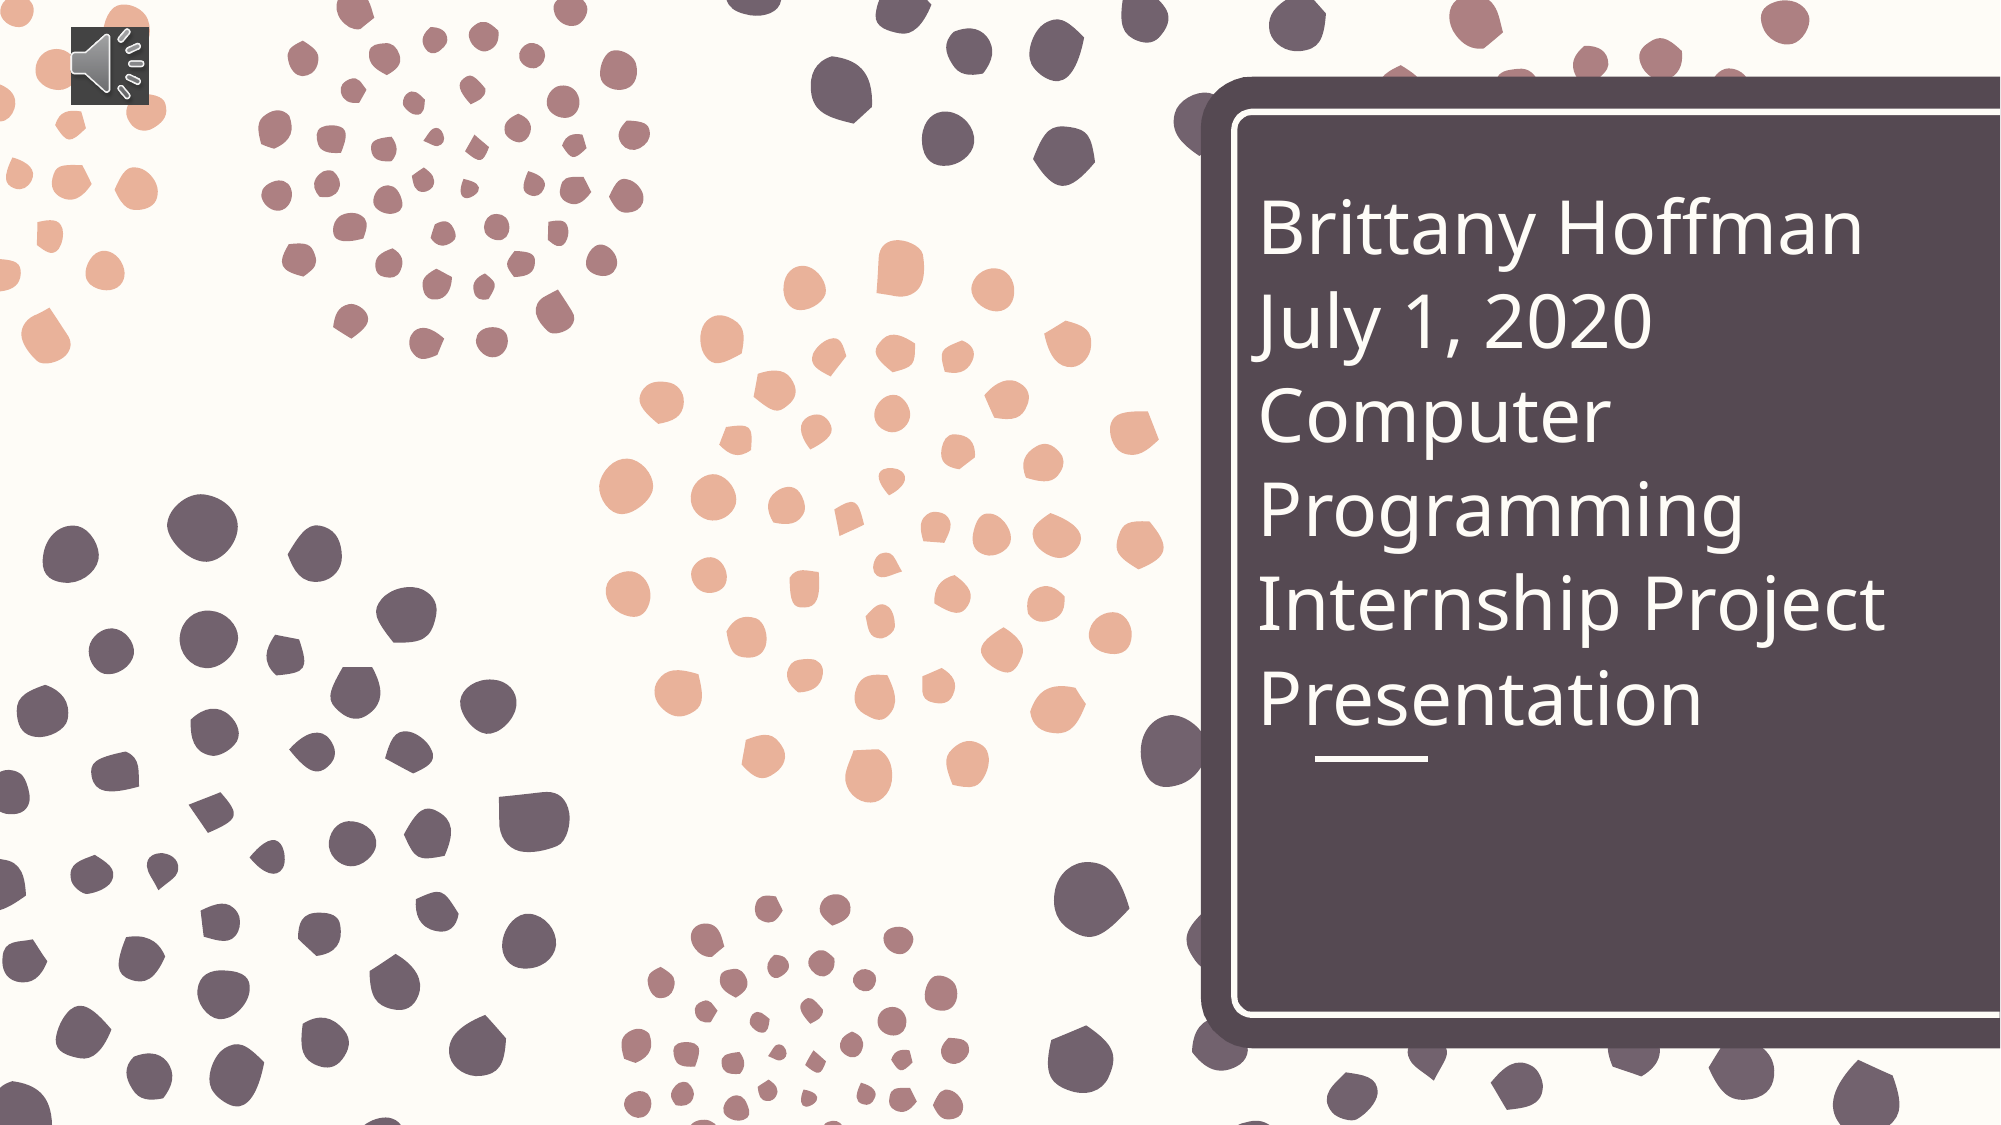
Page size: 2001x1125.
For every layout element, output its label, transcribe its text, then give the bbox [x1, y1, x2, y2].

title Brittany Hoffman July 1, 2020 Computer Programming Internship Project Presentation [1242, 167, 1990, 750]
picture [69, 25, 151, 107]
